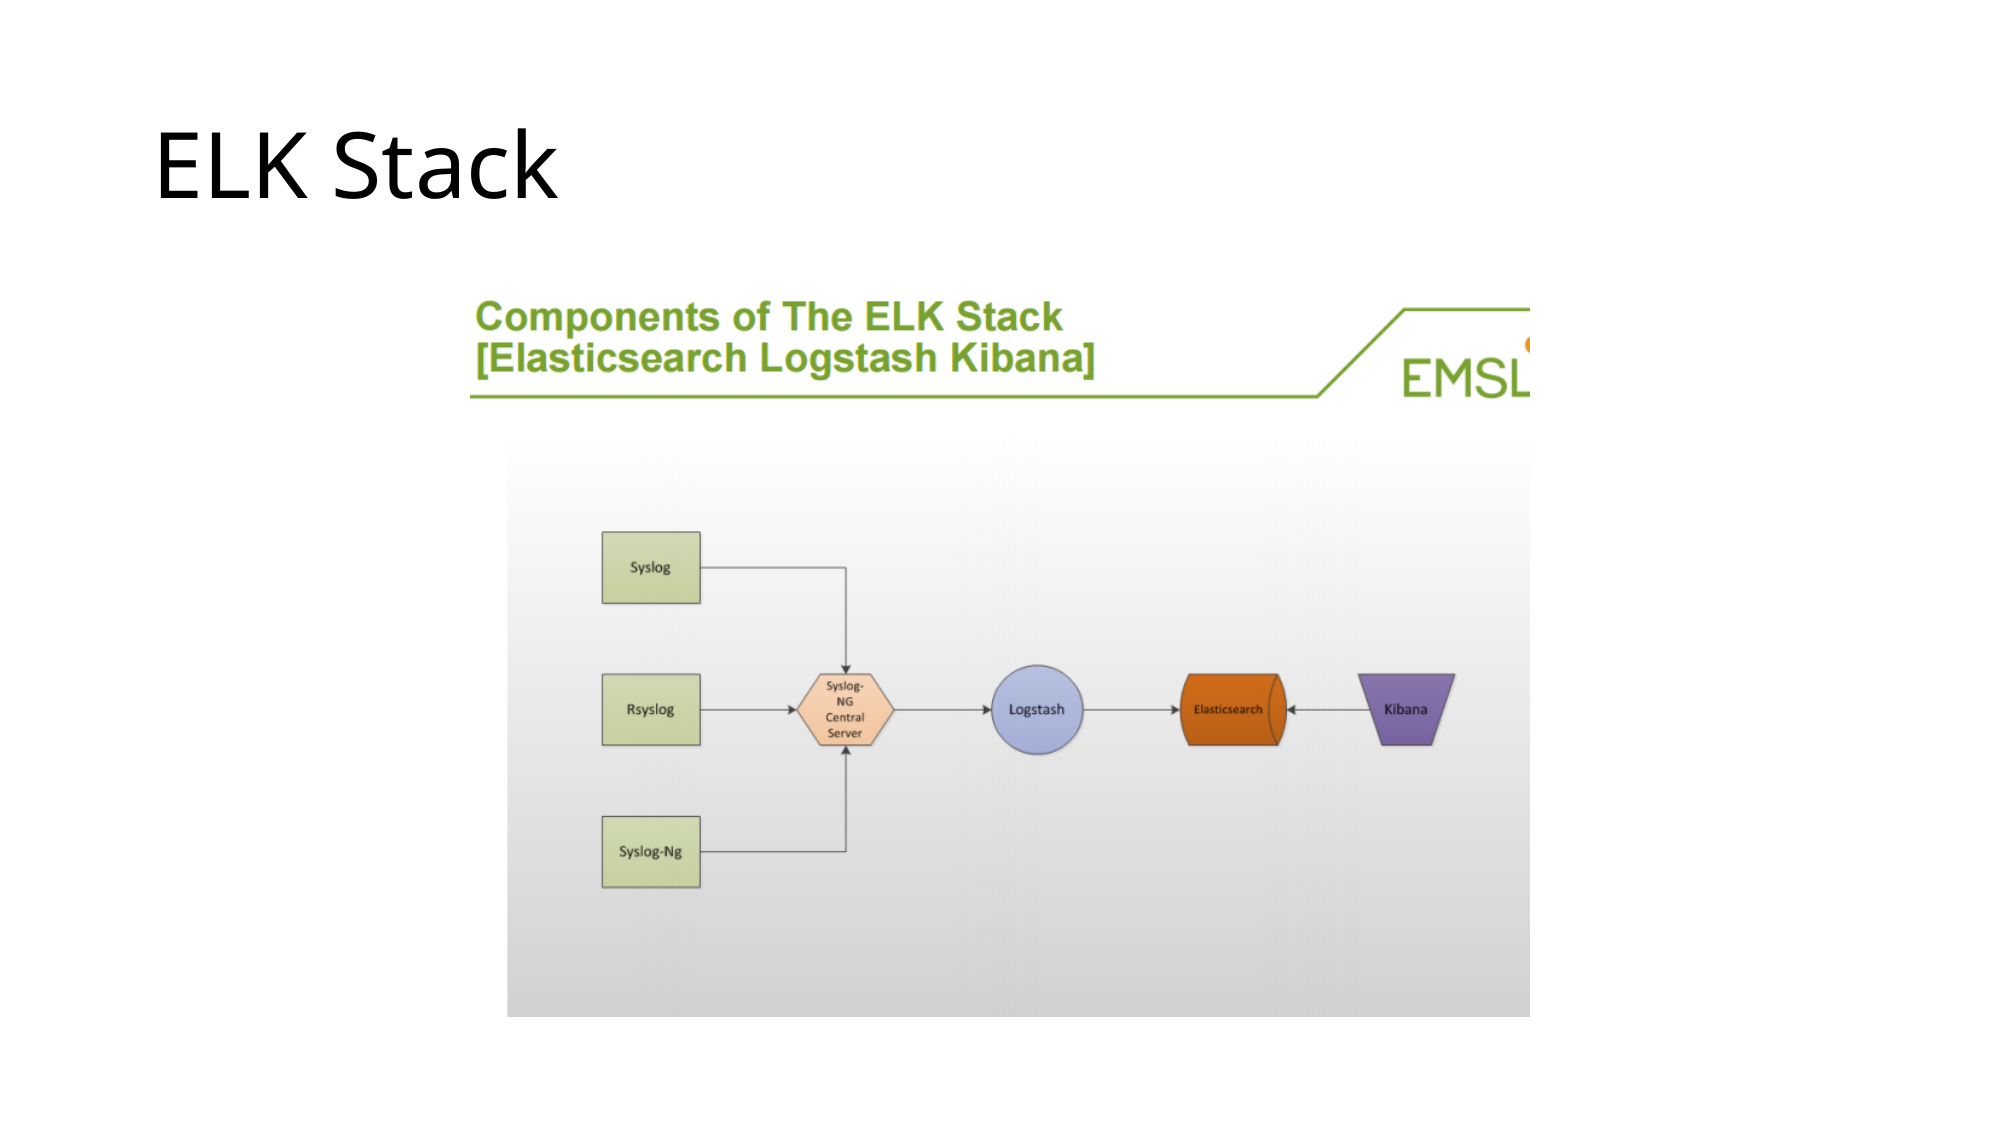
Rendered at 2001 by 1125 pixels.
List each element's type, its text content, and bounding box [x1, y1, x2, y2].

title ELK Stack [137, 59, 1863, 278]
picture [469, 299, 1530, 1017]
